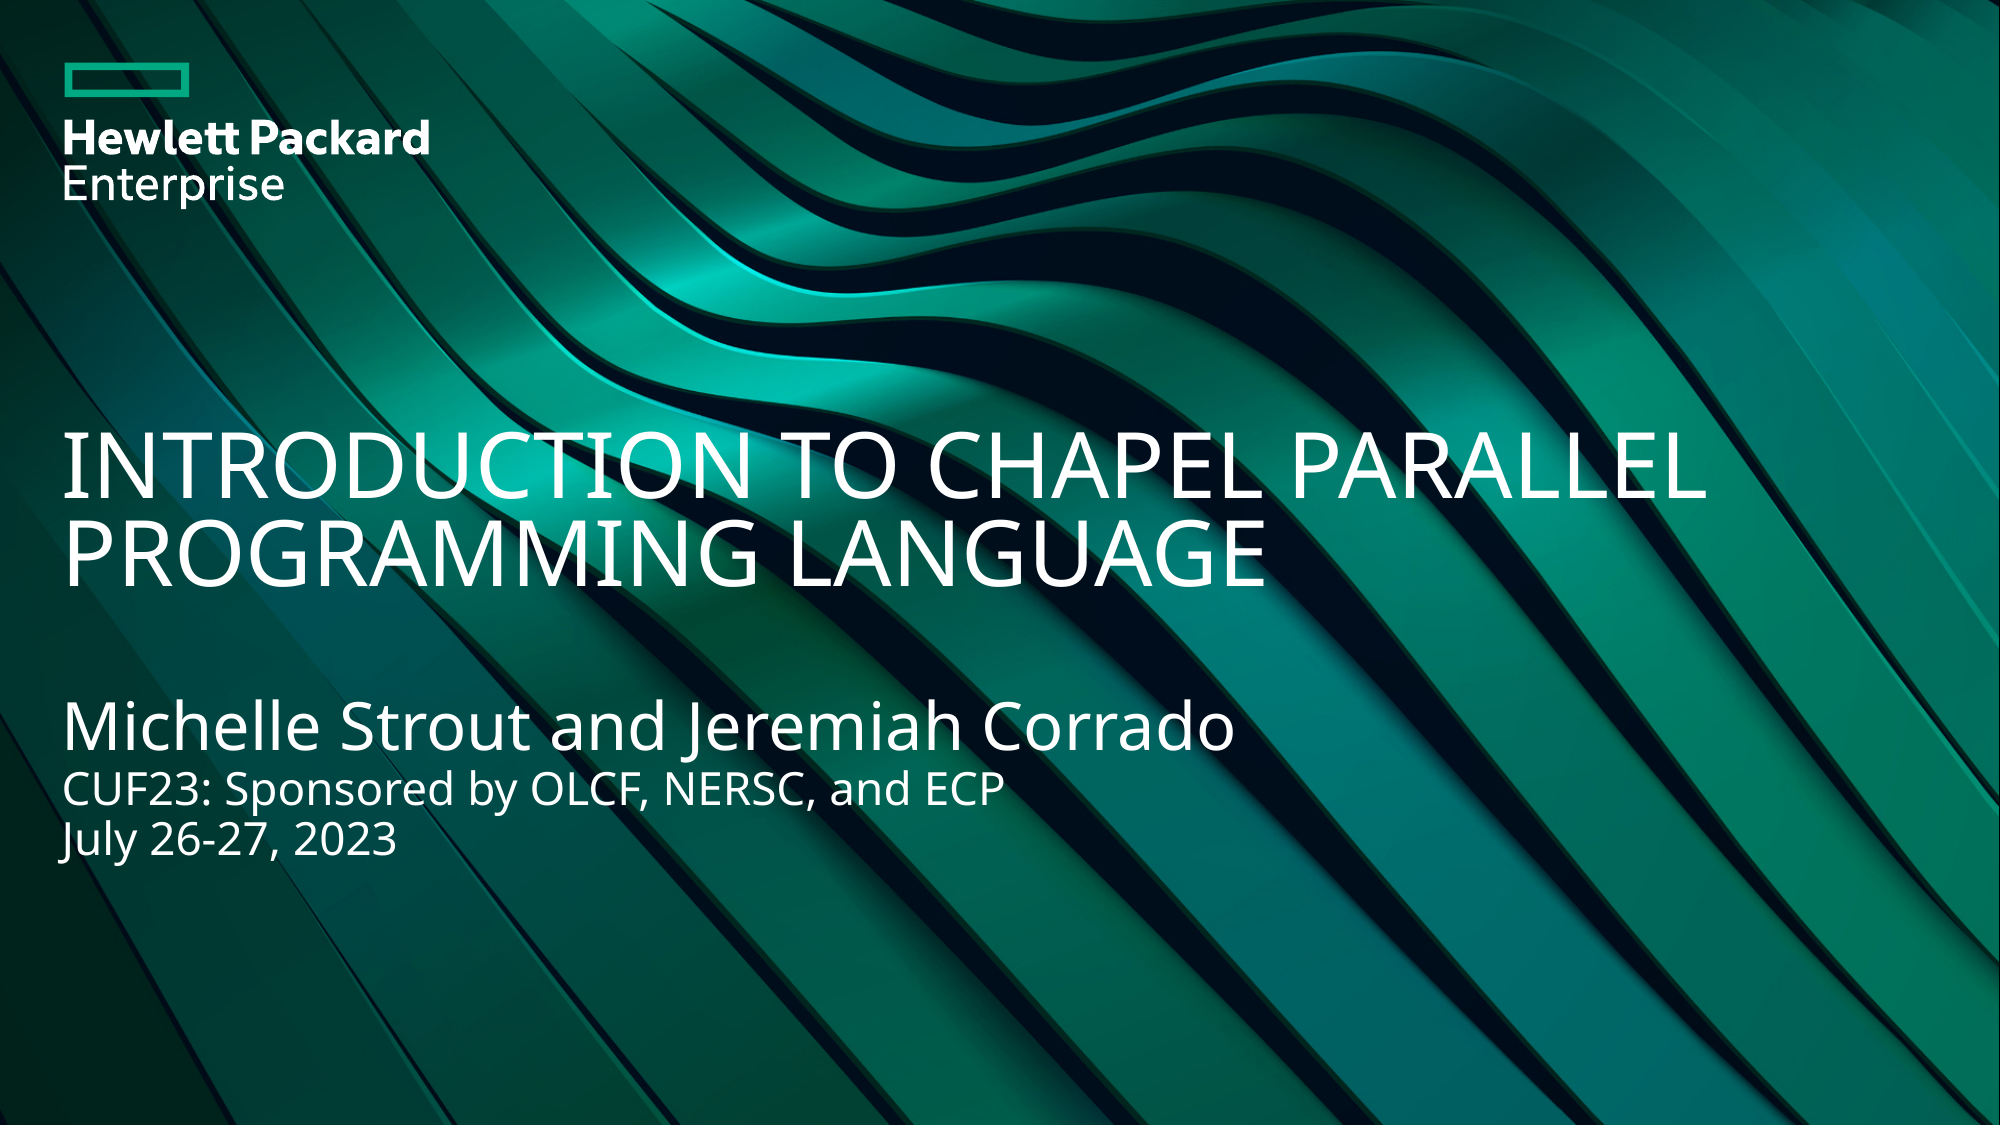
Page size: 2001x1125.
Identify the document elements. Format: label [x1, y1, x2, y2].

text_box [64, 62, 429, 210]
picture [0, 0, 1999, 1125]
